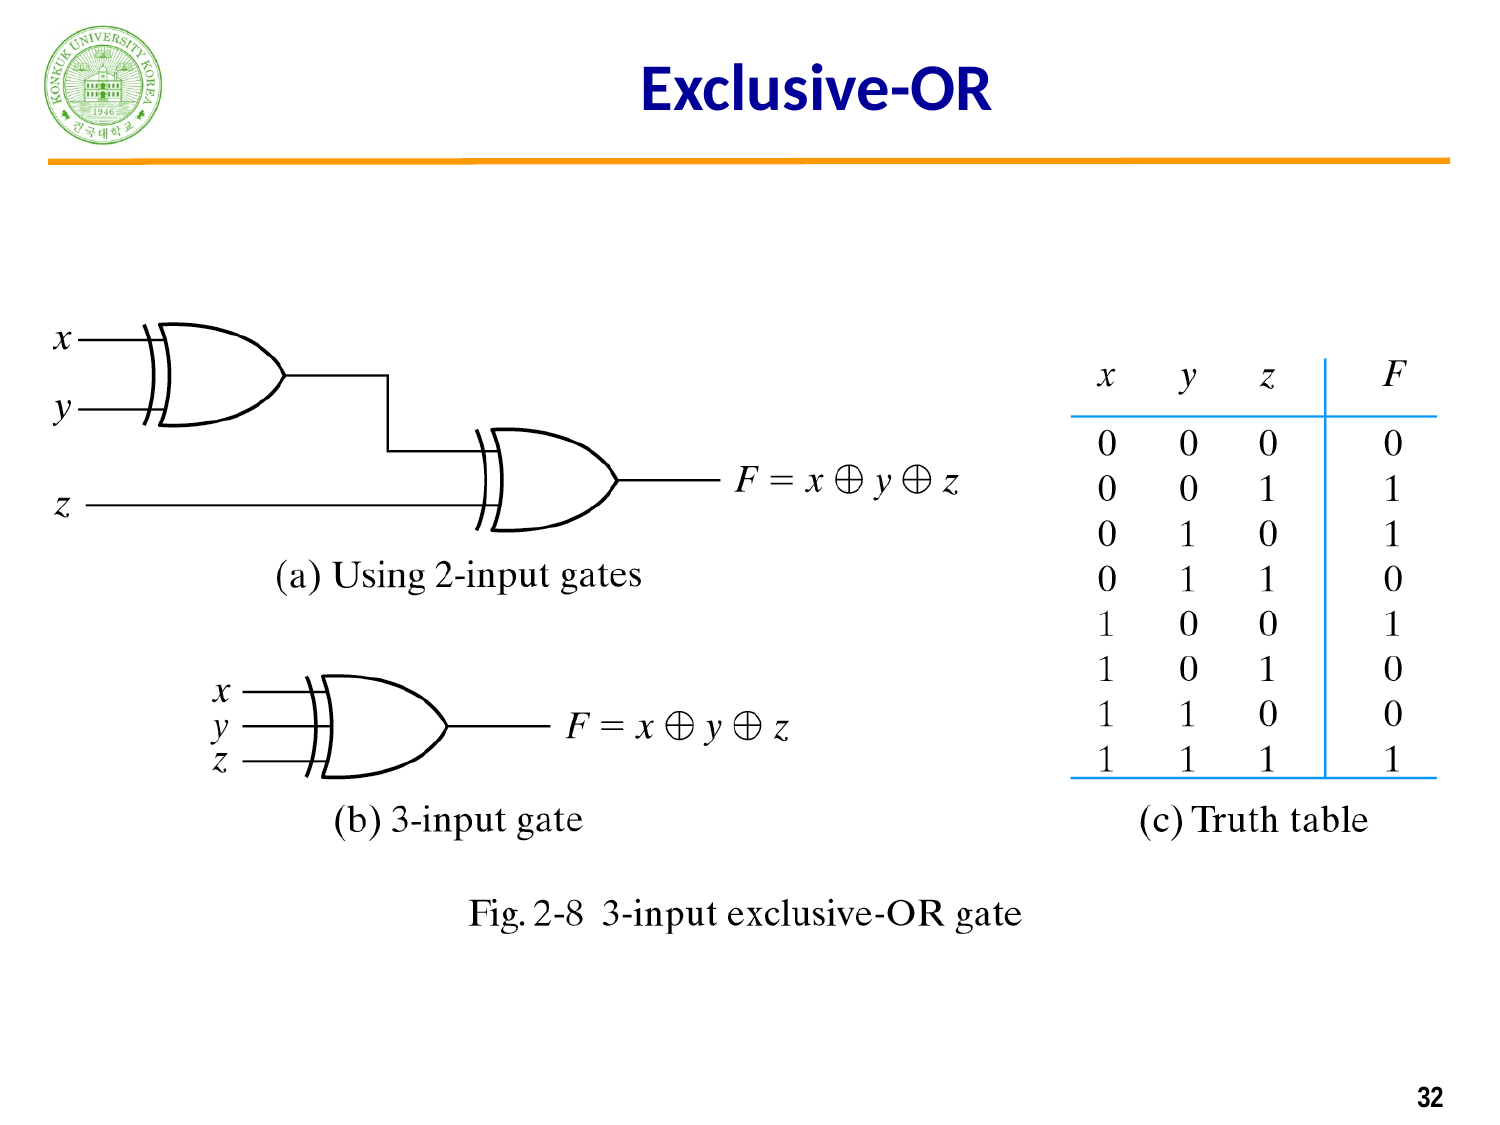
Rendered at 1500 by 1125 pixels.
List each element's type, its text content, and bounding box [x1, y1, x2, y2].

title Exclusive-OR [182, 18, 1452, 150]
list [52, 314, 1438, 934]
picture [35, 19, 172, 148]
slide_number 32 [1104, 1070, 1460, 1118]
